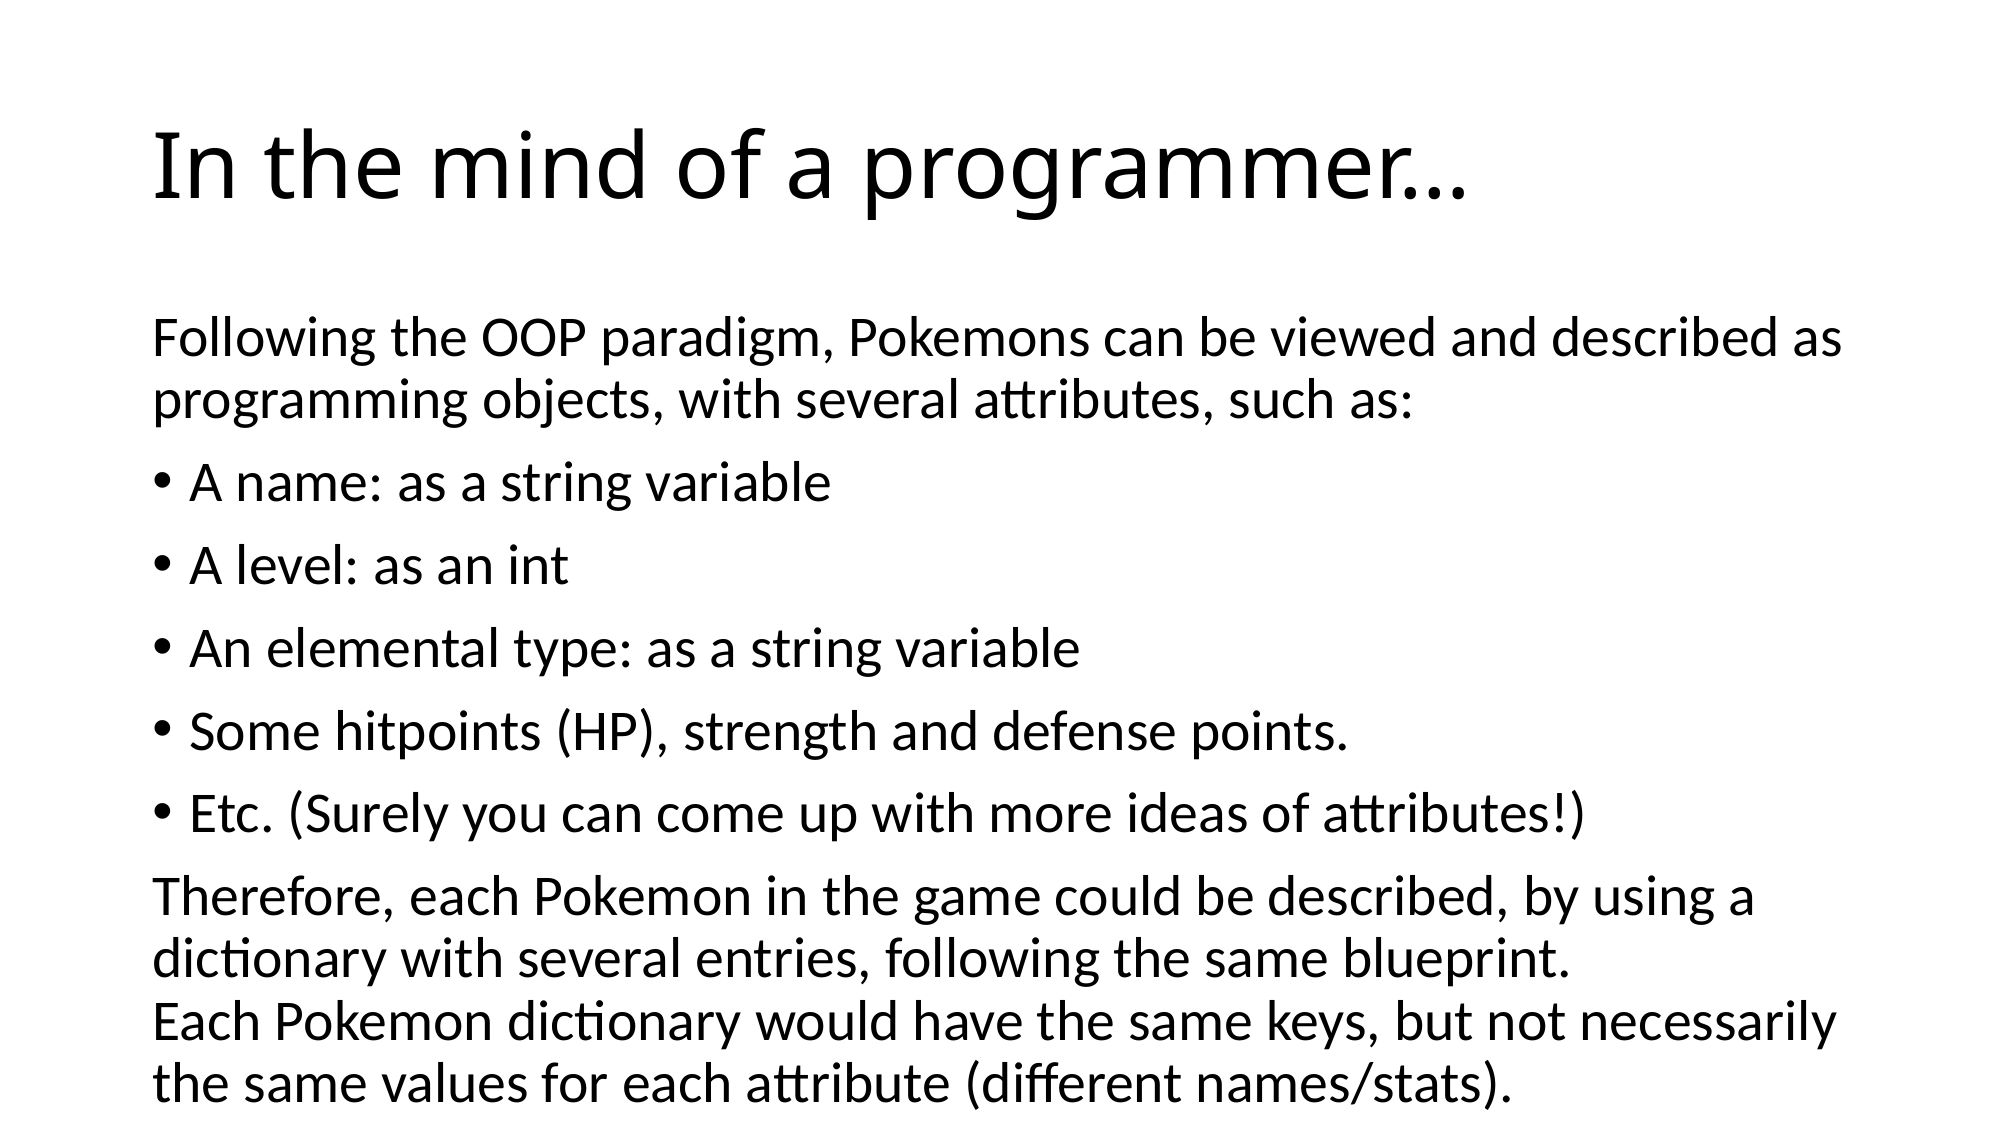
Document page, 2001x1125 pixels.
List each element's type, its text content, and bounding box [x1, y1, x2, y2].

title In the mind of a programmer… [137, 59, 1863, 278]
list Following the OOP paradigm, Pokemons can be viewed and described as programming objects, with several attributes, such as: A name: as a string variable A level: as an int An elemental type: as a string variable Some hitpoints (HP), strength and defense points. Etc. (Surely you can come up with more ideas of attributes!) Therefore, each Pokemon in the game could be described, by using a dictionary with several entries, following the same blueprint. Each Pokemon dictionary would have the same keys, but not necessarily the same values for each attribute (different names/stats). [137, 299, 1863, 1125]
